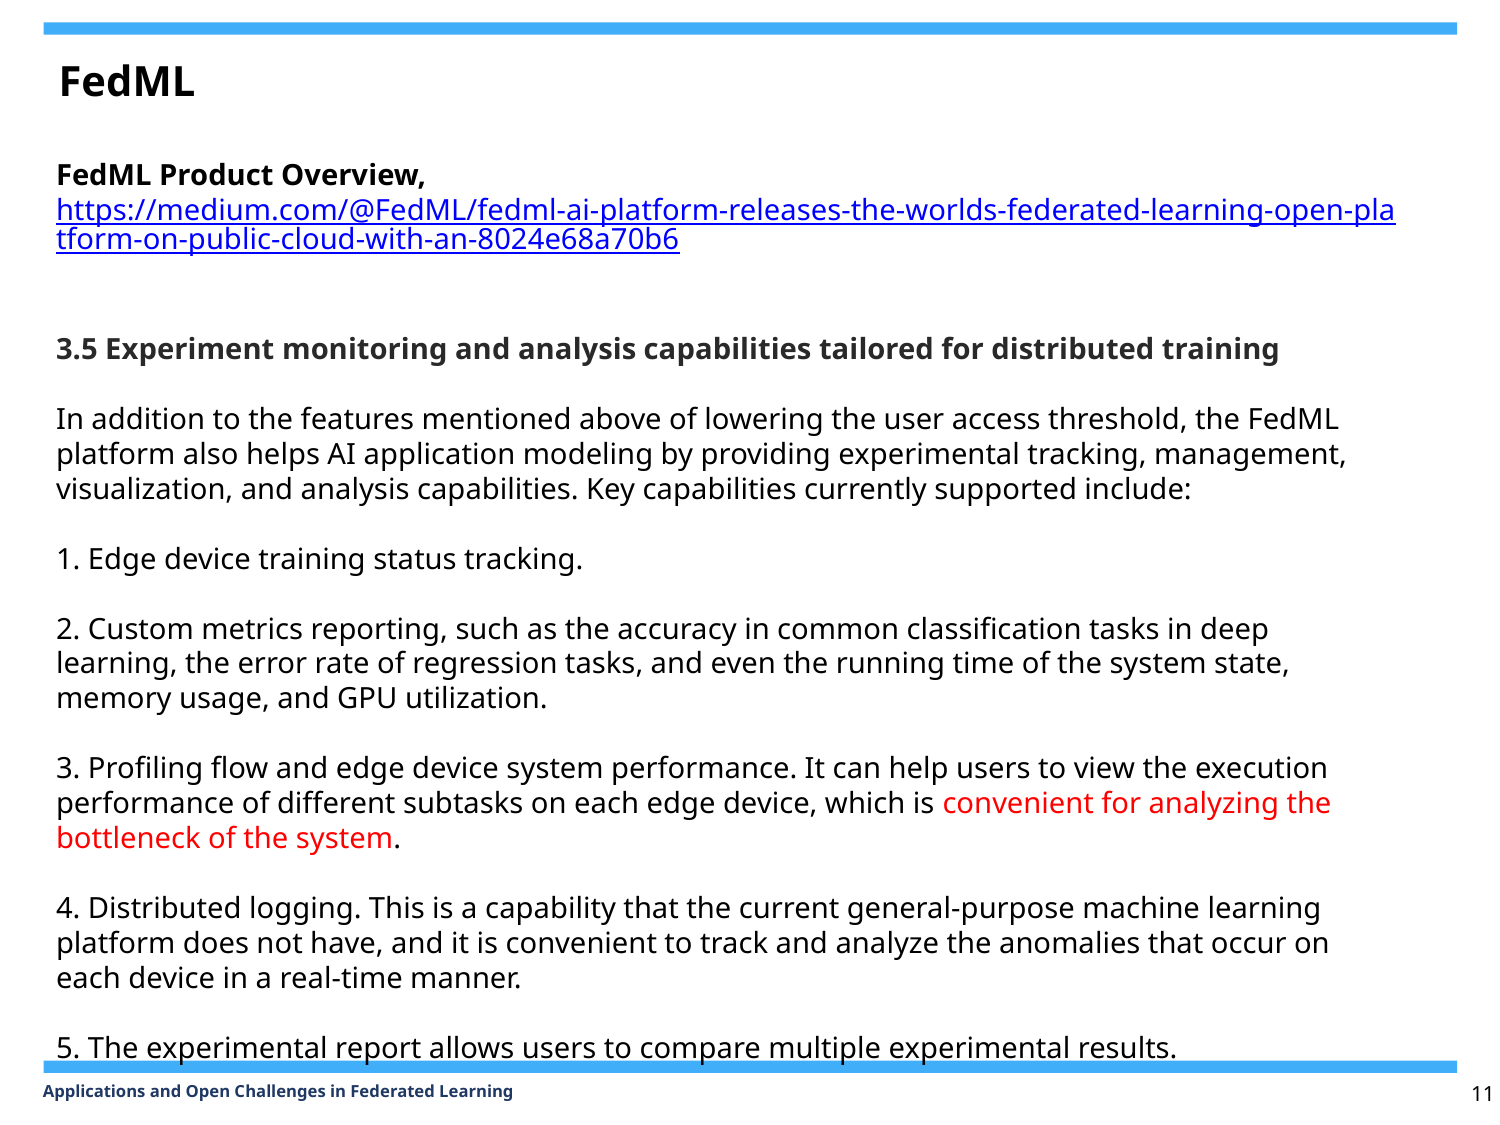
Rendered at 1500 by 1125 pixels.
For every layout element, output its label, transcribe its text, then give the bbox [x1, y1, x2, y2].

text_box FedML [43, 47, 1458, 113]
text_box FedML Product Overview, https://medium.com/@FedML/fedml-ai-platform-releases-the-worlds-federated-learning-open-platform-on-public-cloud-with-an-8024e68a70b6 3.5 Experiment monitoring and analysis capabilities tailored for distributed training In addition to the features mentioned above of lowering the user access threshold, the FedML platform also helps AI application modeling by providing experimental tracking, management, visualization, and analysis capabilities. Key capabilities currently supported include: 1. Edge device training status tracking. 2. Custom metrics reporting, such as the accuracy in common classification tasks in deep learning, the error rate of regression tasks, and even the running time of the system state, memory usage, and GPU utilization. 3. Profiling flow and edge device system performance. It can help users to view the execution performance of different subtasks on each edge device, which is convenient for analyzing the bottleneck of the system. 4. Distributed logging. This is a capability that the current general-purpose machine learning platform does not have, and it is convenient to track and analyze the anomalies that occur on each device in a real-time manner. 5. The experimental report allows users to compare multiple experimental results. [41, 149, 1412, 1125]
